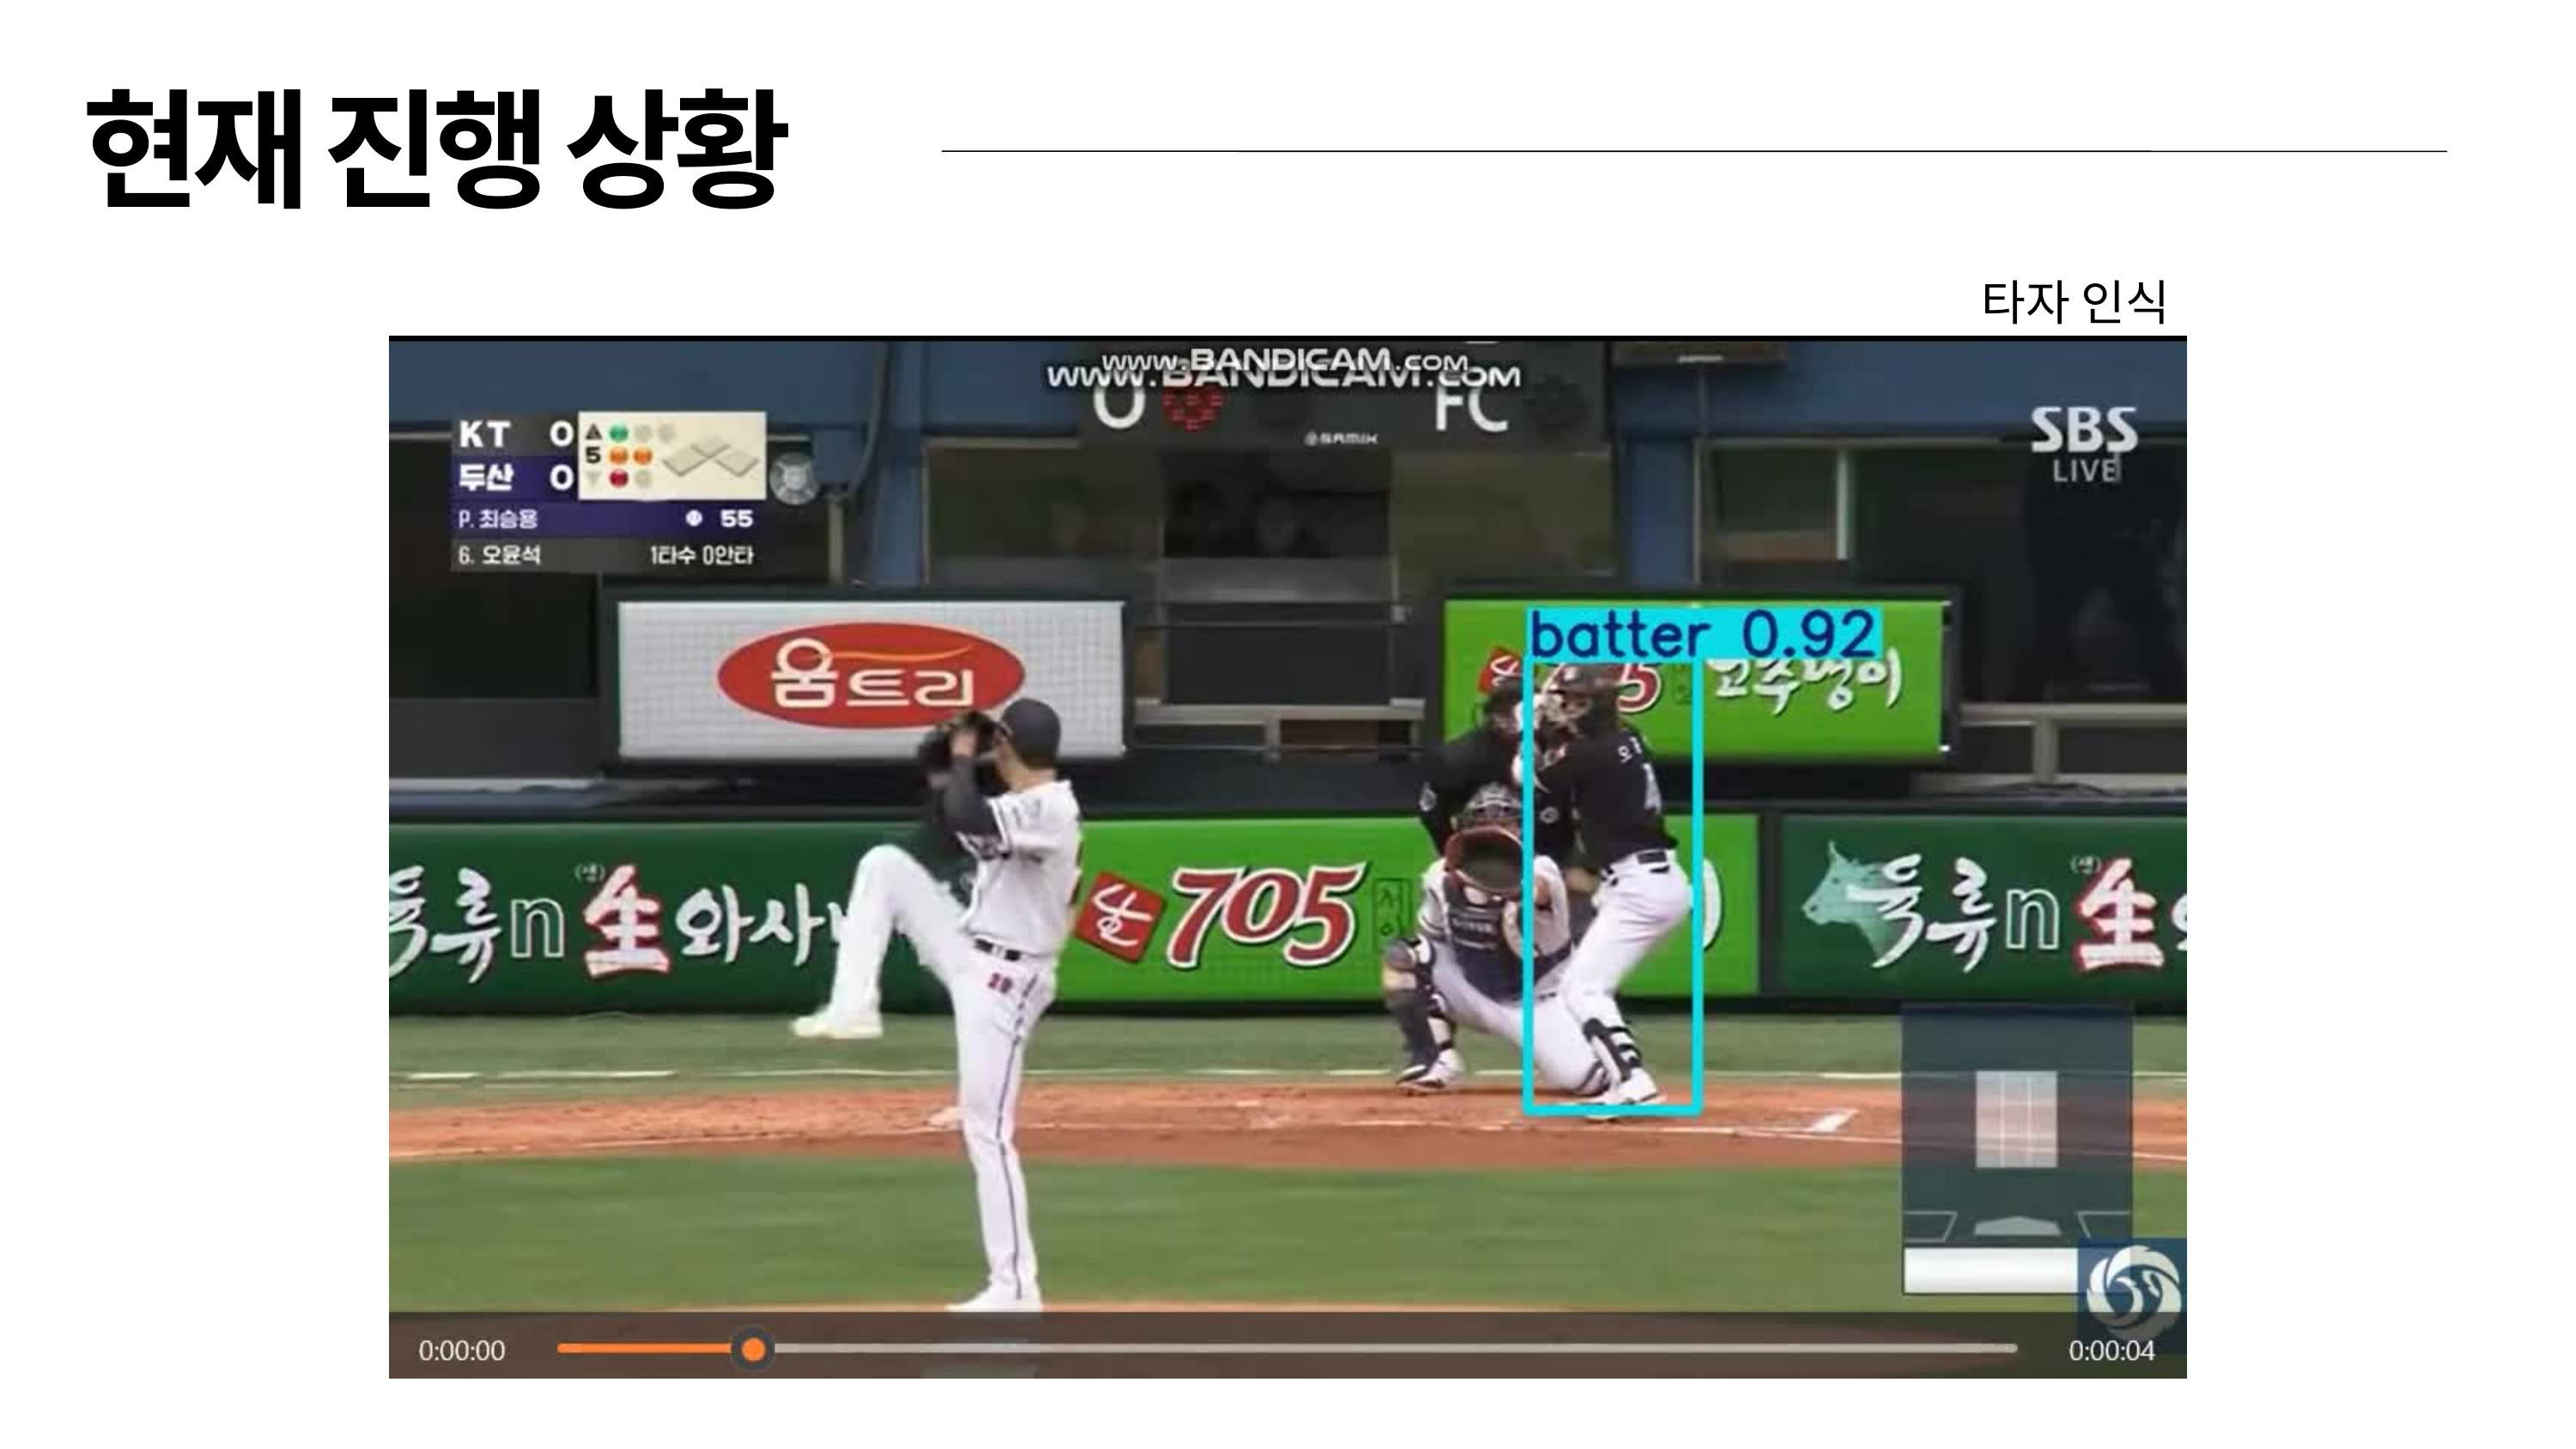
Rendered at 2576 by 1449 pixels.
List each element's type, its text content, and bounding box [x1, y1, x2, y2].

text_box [388, 335, 2188, 1379]
text_box 현재 진행 상황 [82, 88, 1054, 225]
text_box 타자 인식 [1981, 263, 2187, 331]
